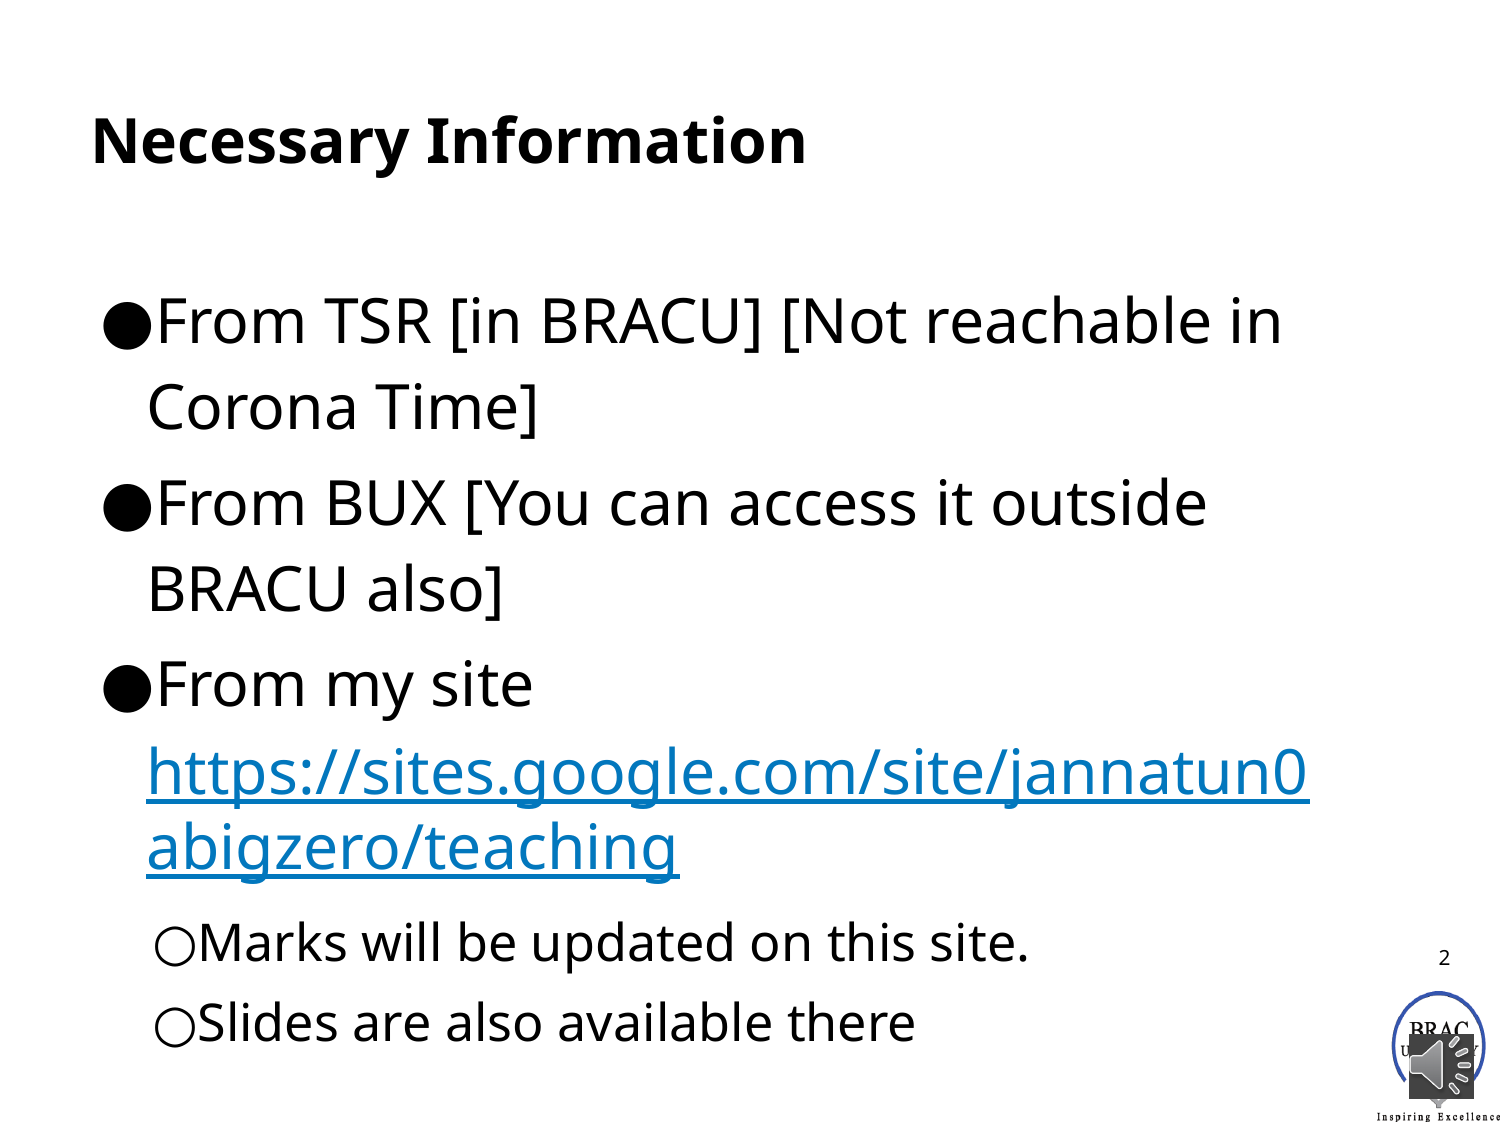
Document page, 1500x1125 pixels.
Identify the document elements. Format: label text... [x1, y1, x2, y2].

slide_number 2 [1397, 925, 1492, 994]
picture [1377, 991, 1500, 1122]
list From TSR [in BRACU] [Not reachable in Corona Time] From BUX [You can access it outside BRACU also] From my site https://sites.google.com/site/jannatun0abigzero/teaching Marks will be updated on this site. Slides are also available there [75, 262, 1325, 1050]
title Necessary Information [75, 45, 1325, 233]
